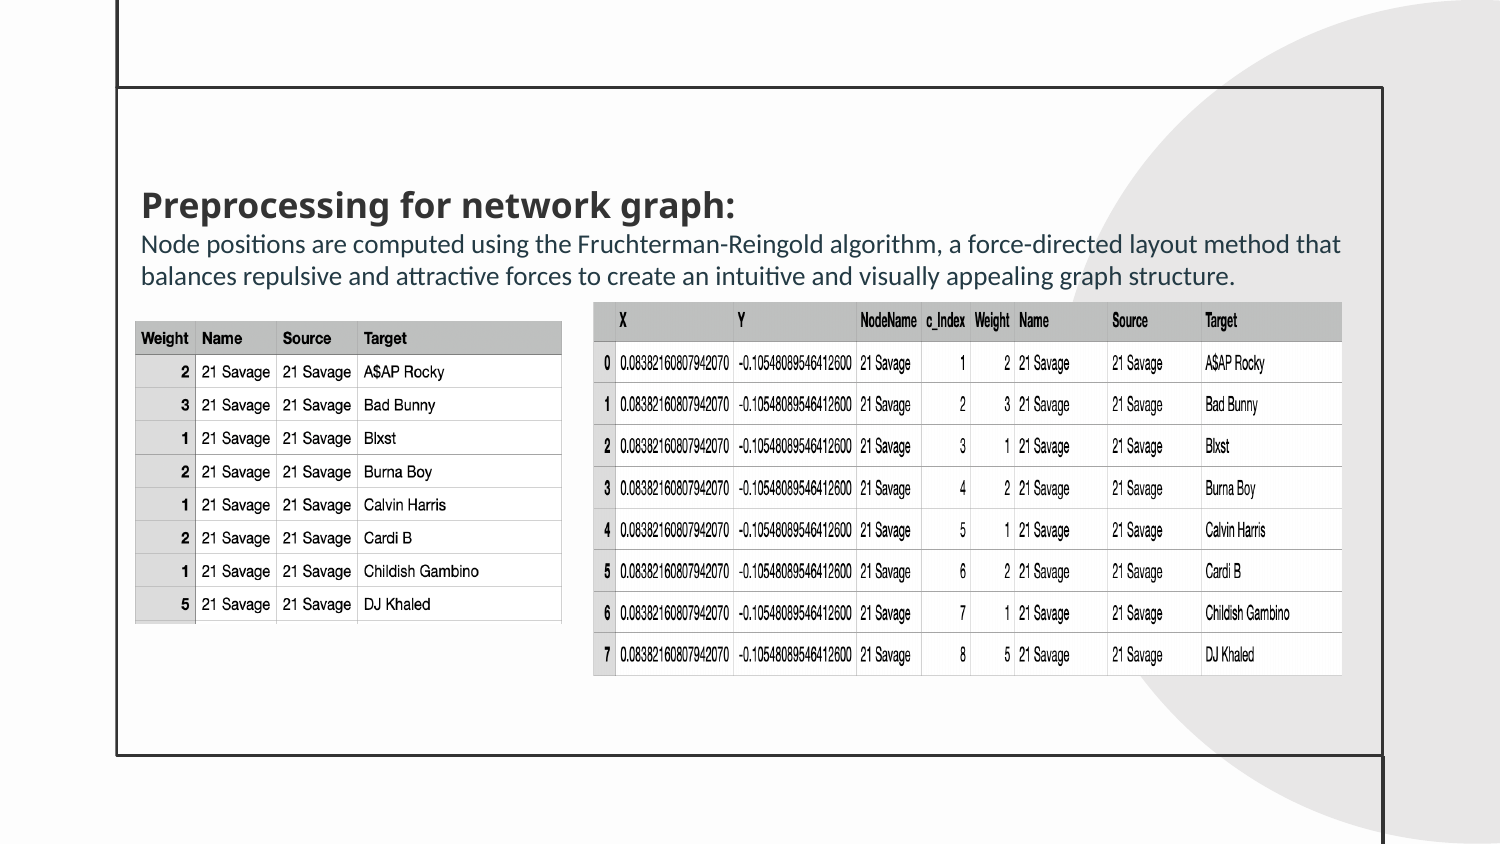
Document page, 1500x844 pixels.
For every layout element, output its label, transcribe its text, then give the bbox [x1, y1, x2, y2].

picture [593, 301, 1342, 677]
picture [134, 321, 563, 624]
text_box Preprocessing for network graph: Node positions are computed using the Fruchterman-Reingold algorithm, a force-directed layout method that balances repulsive and attractive forces to create an intuitive and visually appealing graph structure. [125, 103, 1370, 744]
